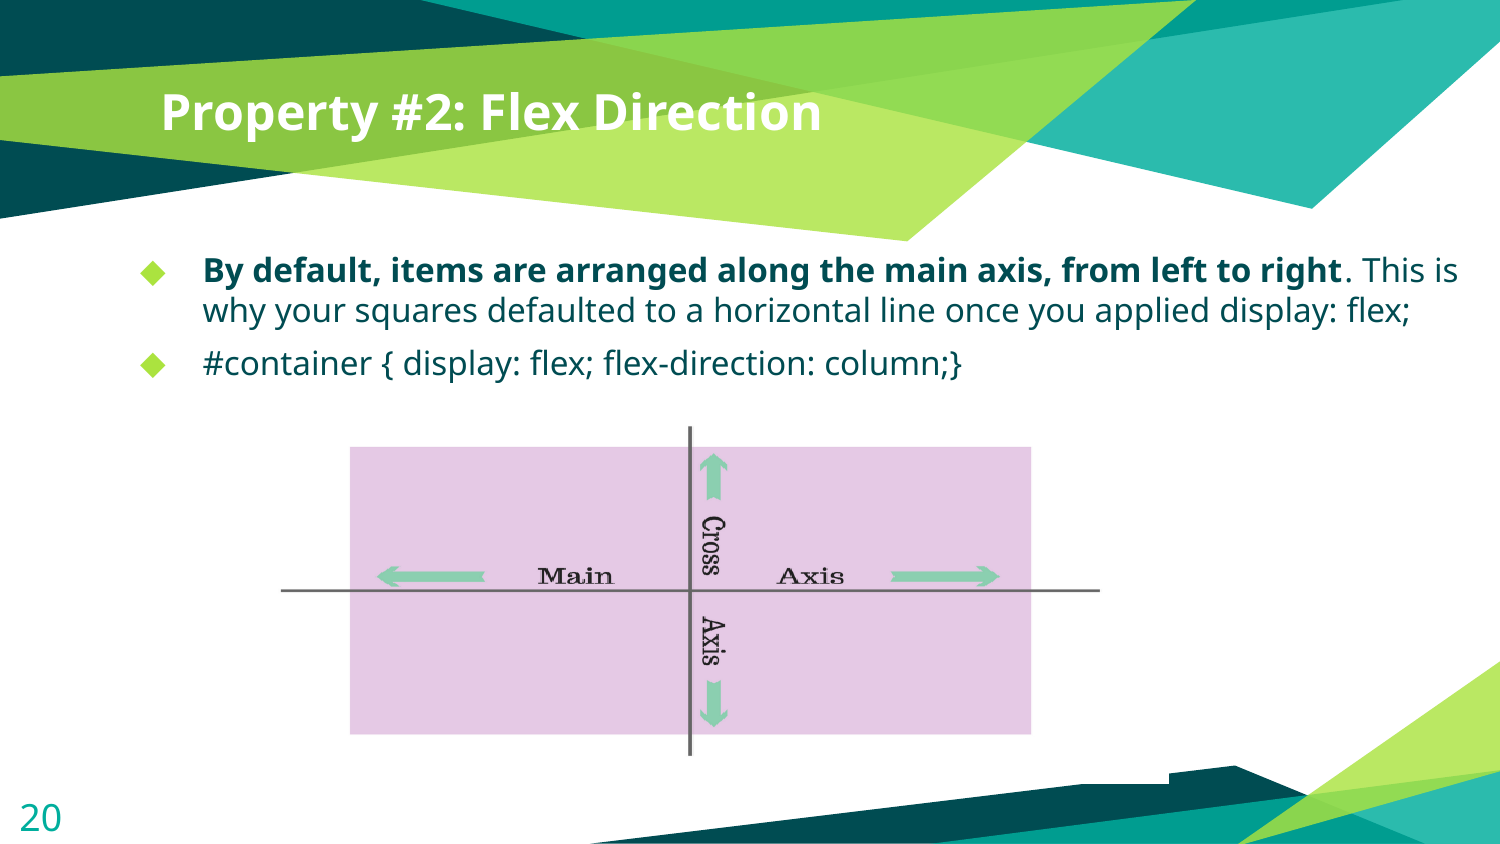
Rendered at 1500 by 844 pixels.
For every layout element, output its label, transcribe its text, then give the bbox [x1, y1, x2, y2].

slide_number 20 [4, 779, 95, 844]
title Property #2: Flex Direction [145, 65, 1355, 206]
list By default, items are arranged along the main axis, from left to right. This is why your squares defaulted to a horizontal line once you applied display: flex; #container { display: flex; flex-direction: column;} [112, 234, 1475, 807]
picture [212, 396, 1170, 785]
